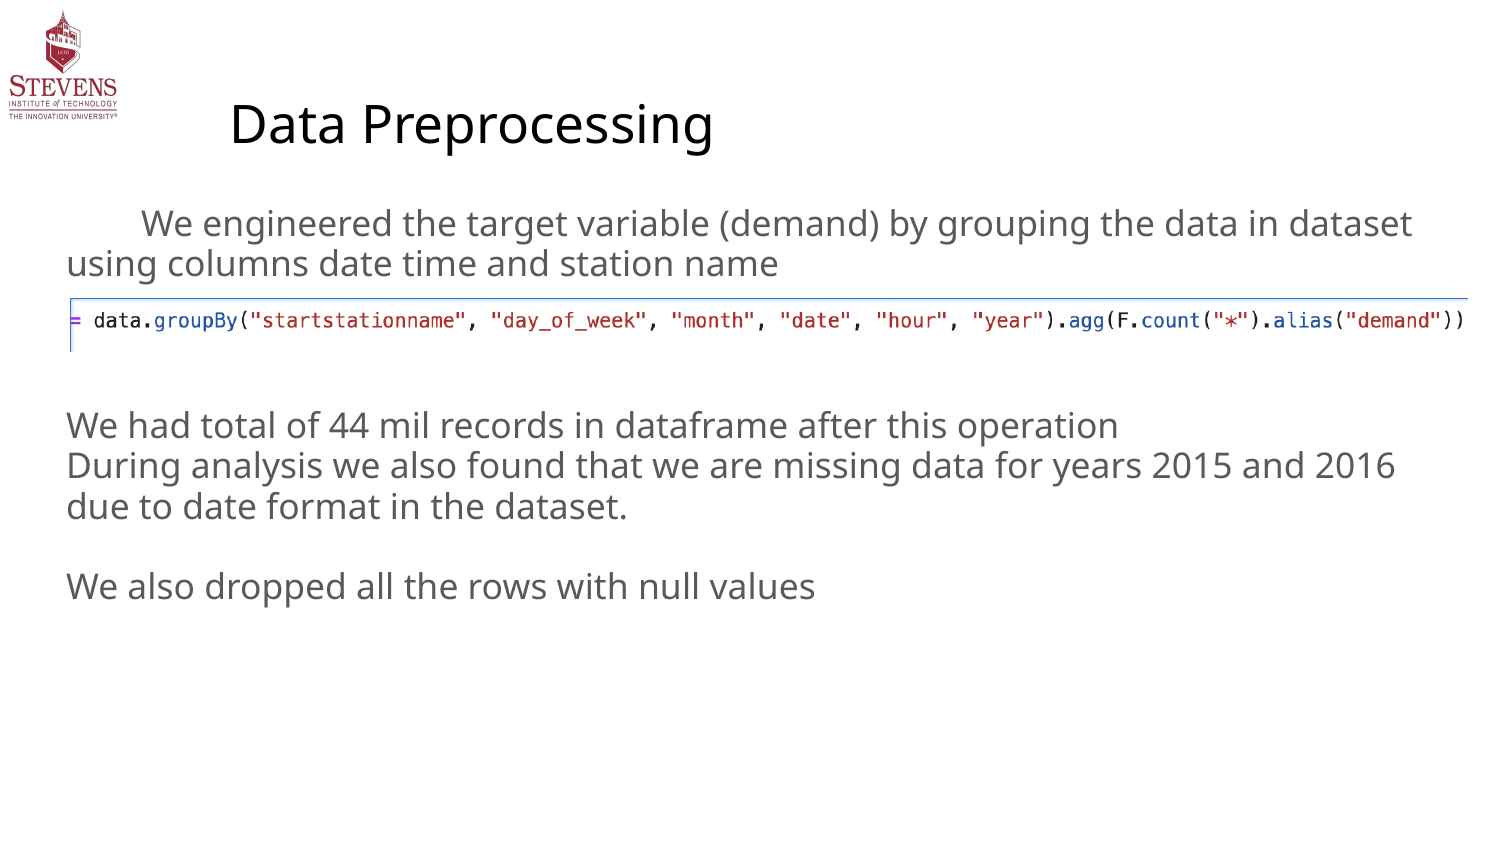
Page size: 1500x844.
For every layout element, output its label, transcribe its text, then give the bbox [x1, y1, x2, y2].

list We engineered the target variable (demand) by grouping the data in dataset using columns date time and station name We had total of 44 mil records in dataframe after this operation During analysis we also found that we are missing data for years 2015 and 2016 due to date format in the dataset. We also dropped all the rows with null values [51, 189, 1449, 750]
title Data Preprocessing [42, 75, 902, 170]
picture [69, 288, 1469, 353]
picture [0, 0, 127, 131]
